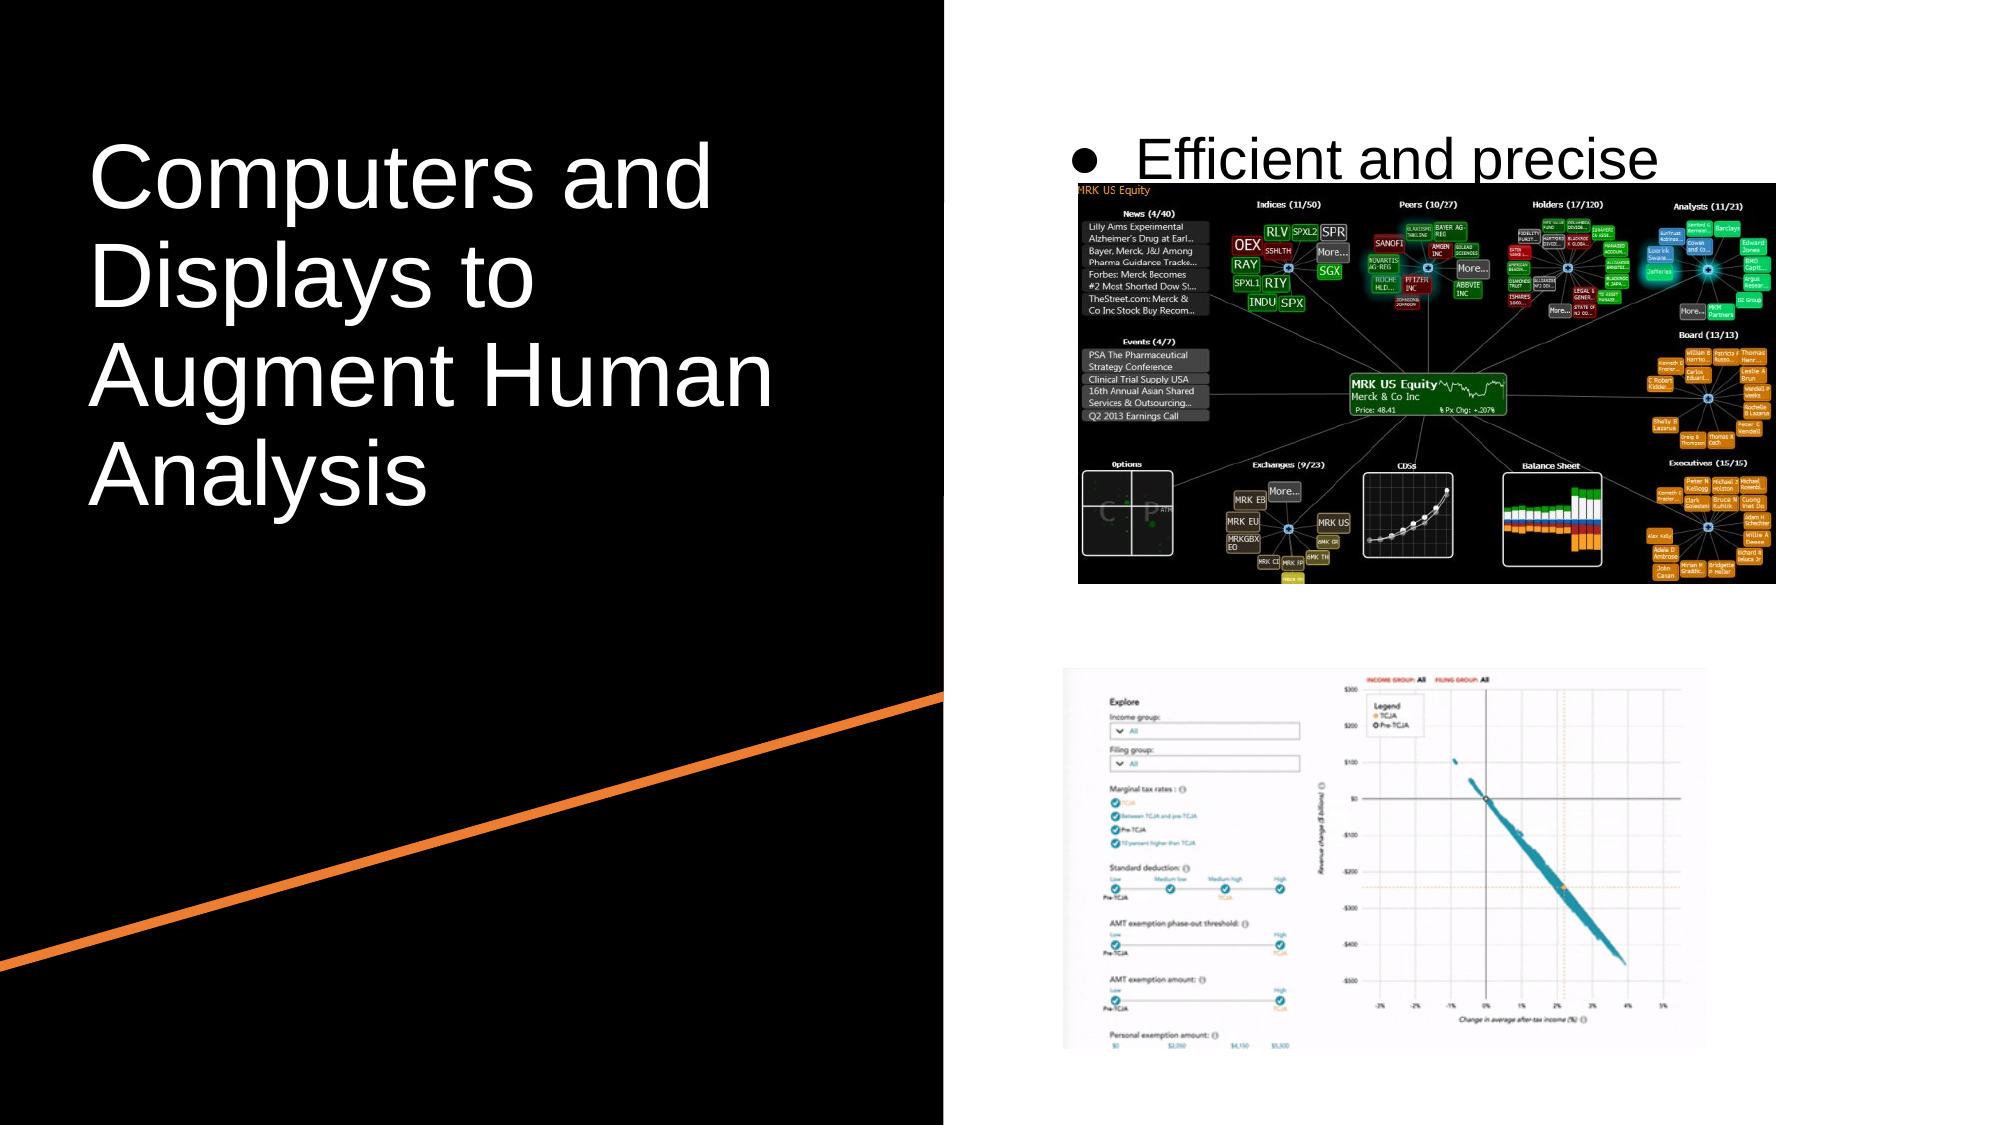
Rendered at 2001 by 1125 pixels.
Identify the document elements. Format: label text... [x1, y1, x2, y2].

picture [1078, 183, 1776, 584]
list Efficient and precise representation Dynamic adjustments [1015, 109, 1928, 1006]
title Computers and Displays to Augment Human Analysis [68, 109, 879, 659]
picture [1063, 668, 1707, 1049]
